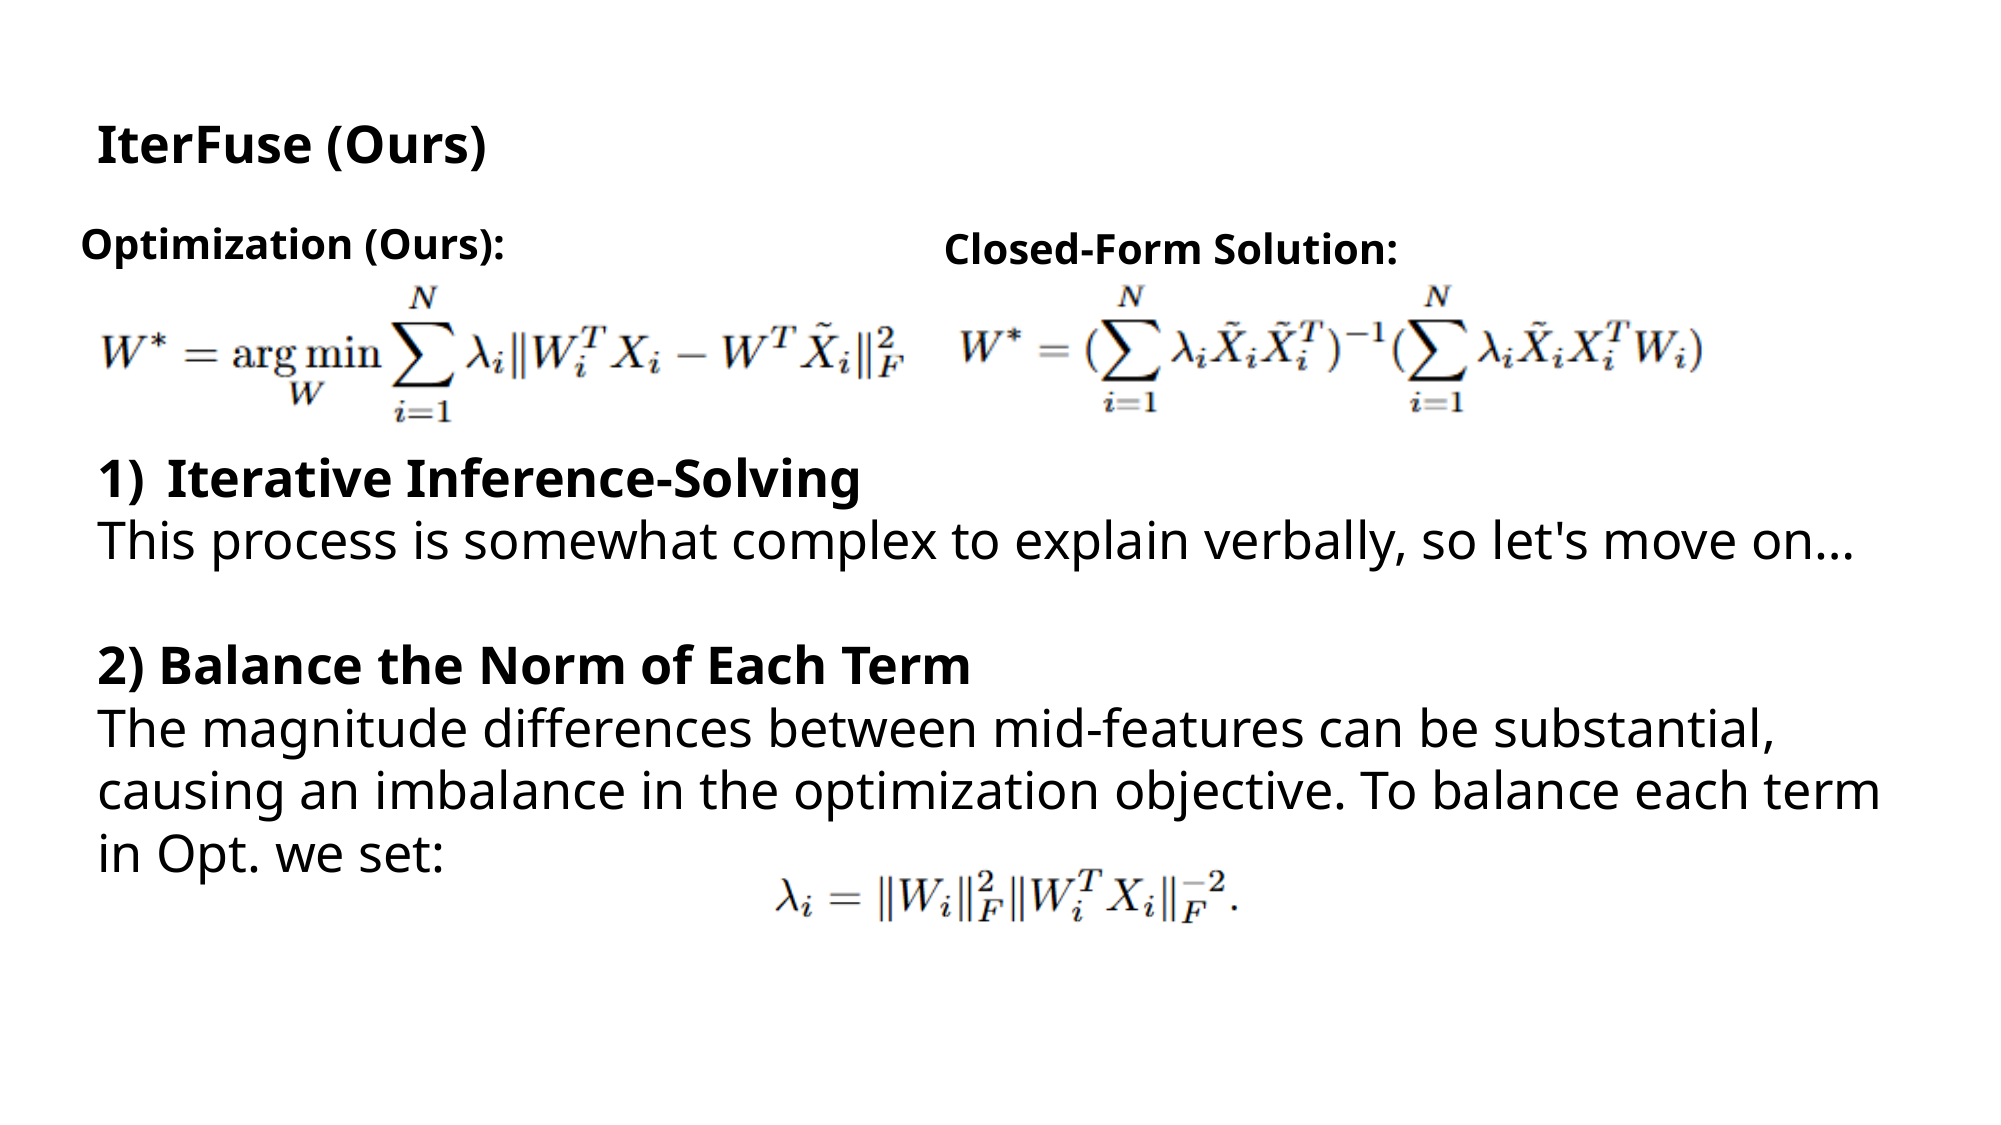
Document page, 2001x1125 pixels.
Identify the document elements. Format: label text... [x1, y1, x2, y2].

text_box Closed-Form Solution: [928, 215, 1424, 276]
picture [759, 858, 1259, 936]
text_box Optimization (Ours): [65, 210, 531, 276]
picture [82, 259, 1737, 438]
text_box Iterative Inference-Solving This process is somewhat complex to explain verbally, so let's move on… 2) Balance the Norm of Each Term The magnitude differences between mid-features can be substantial, causing an imbalance in the optimization objective. To balance each term in Opt. we set: [82, 437, 1936, 1078]
text_box IterFuse (Ours) [82, 104, 1083, 182]
